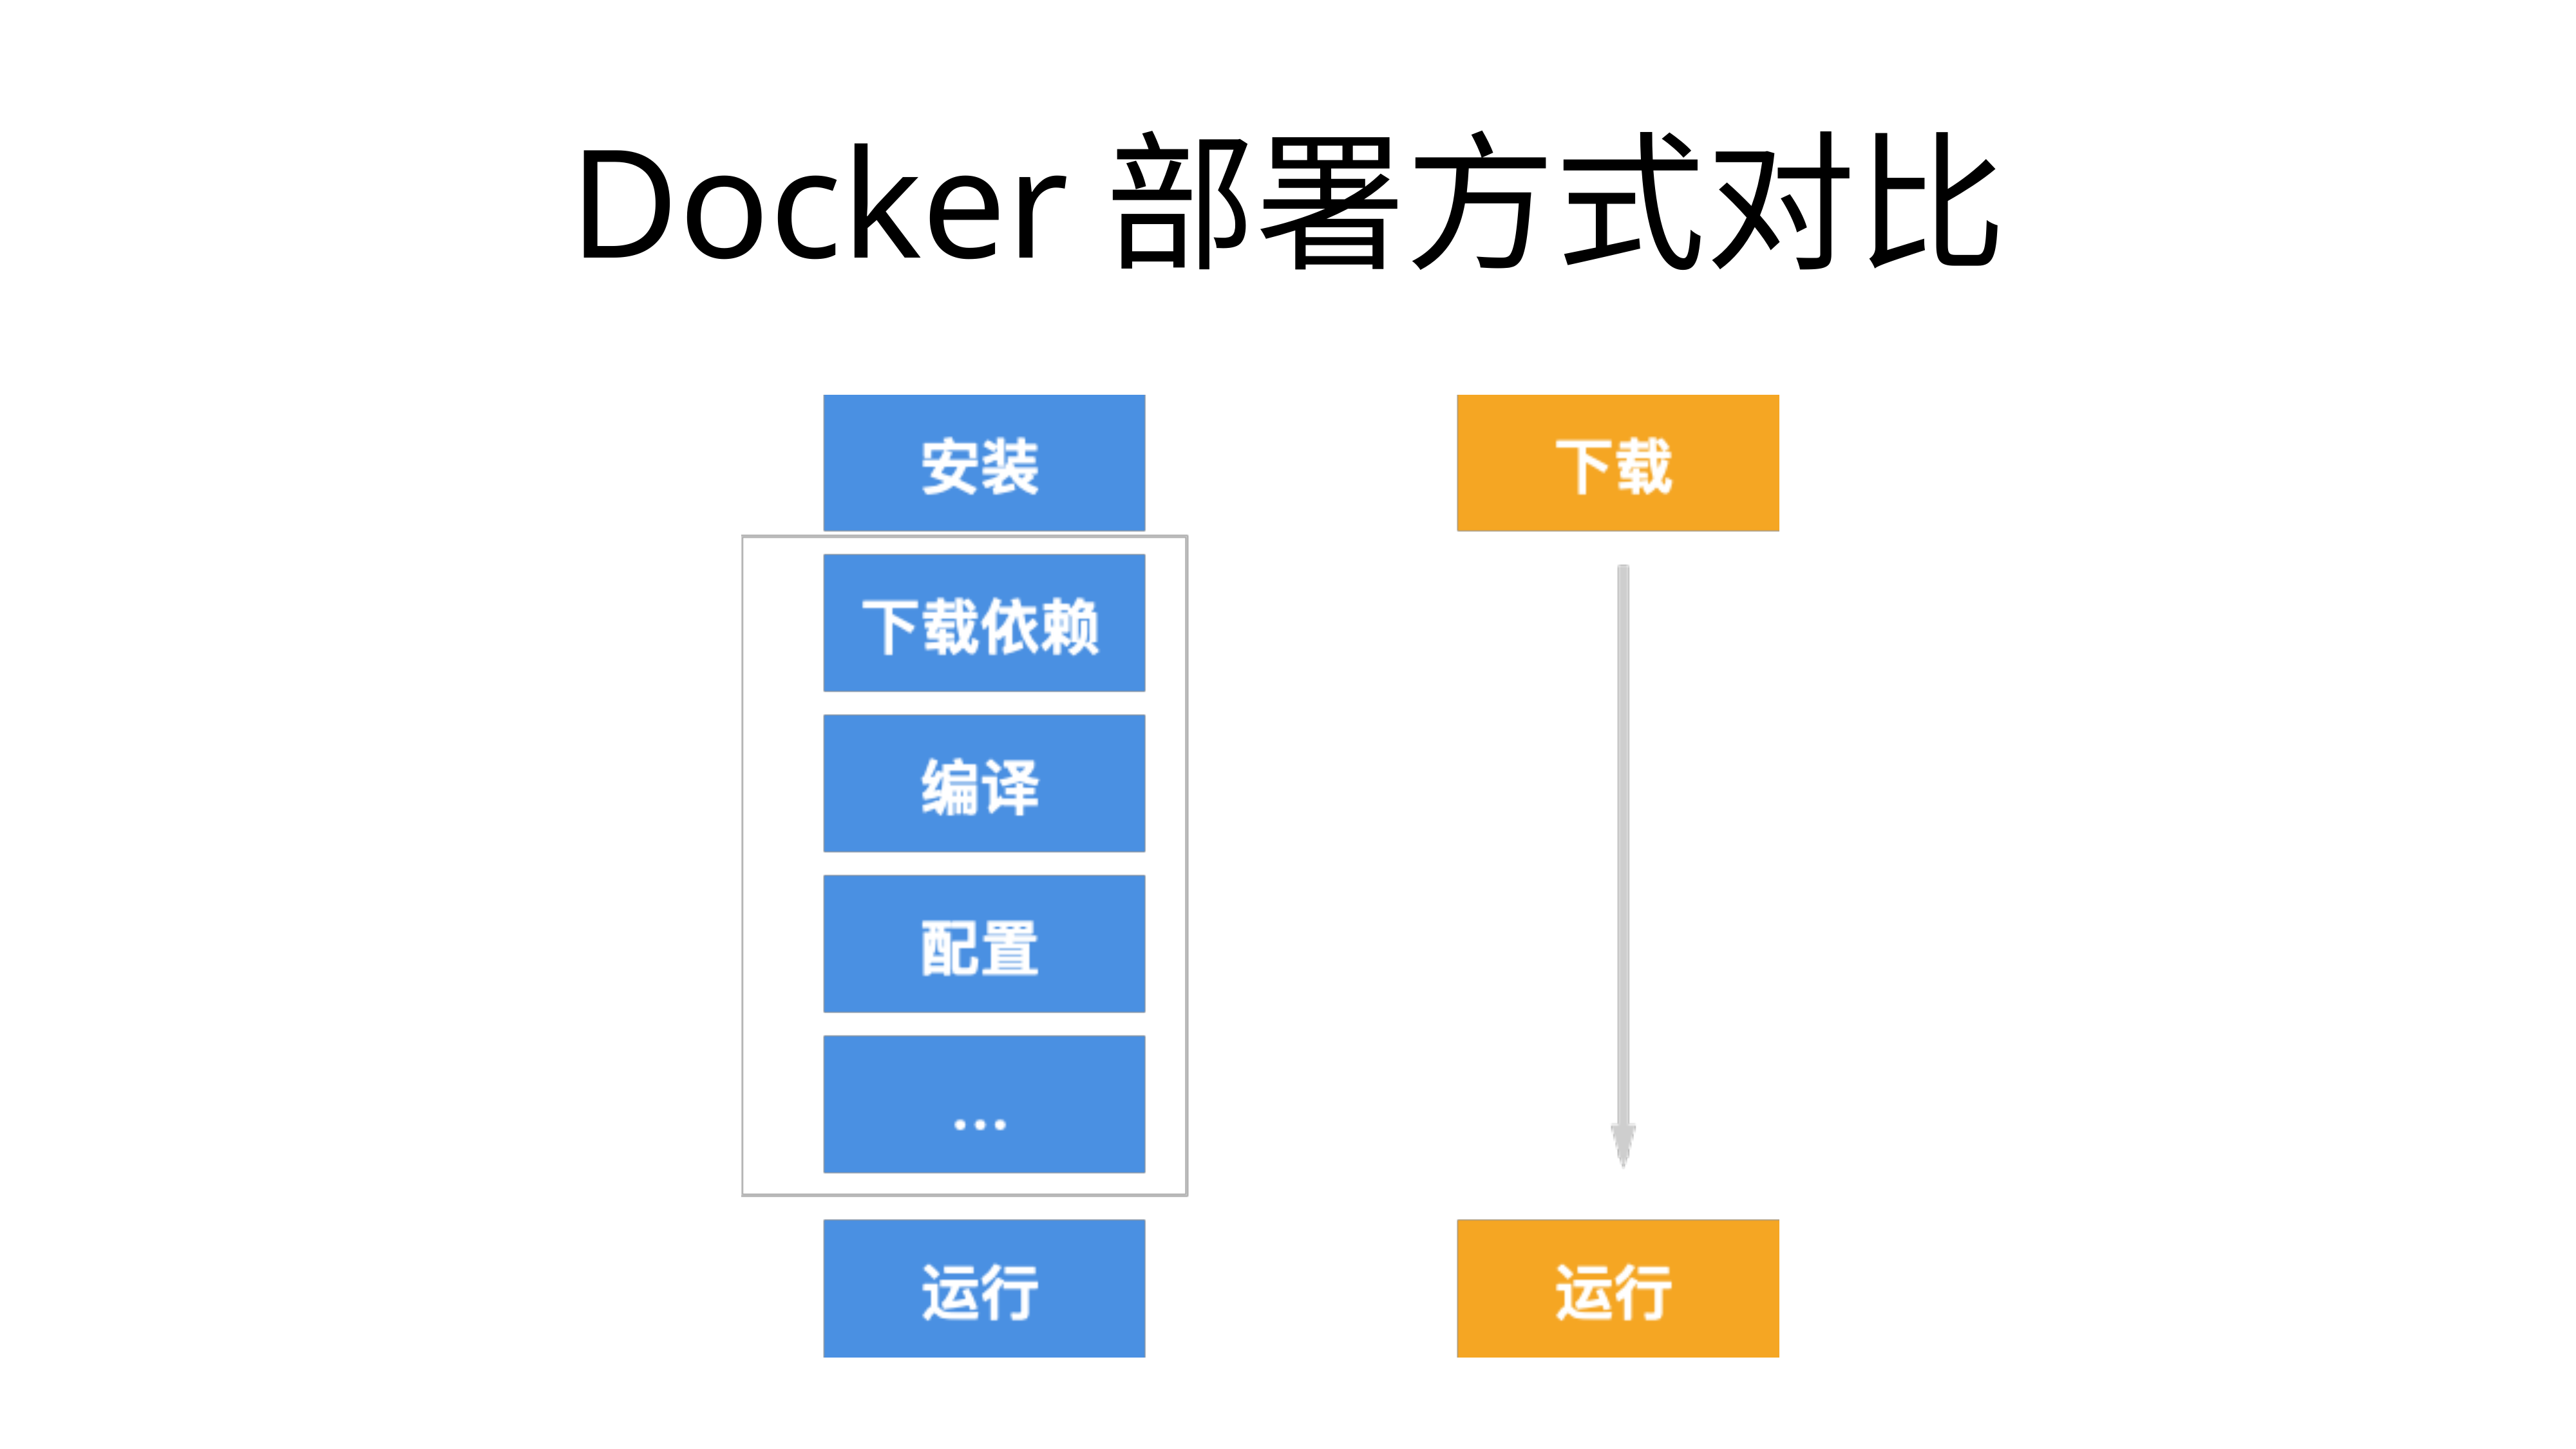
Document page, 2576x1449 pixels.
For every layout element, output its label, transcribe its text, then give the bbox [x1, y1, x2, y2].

picture [741, 395, 1779, 1358]
title Docker部署方式对比 [463, 37, 2113, 359]
